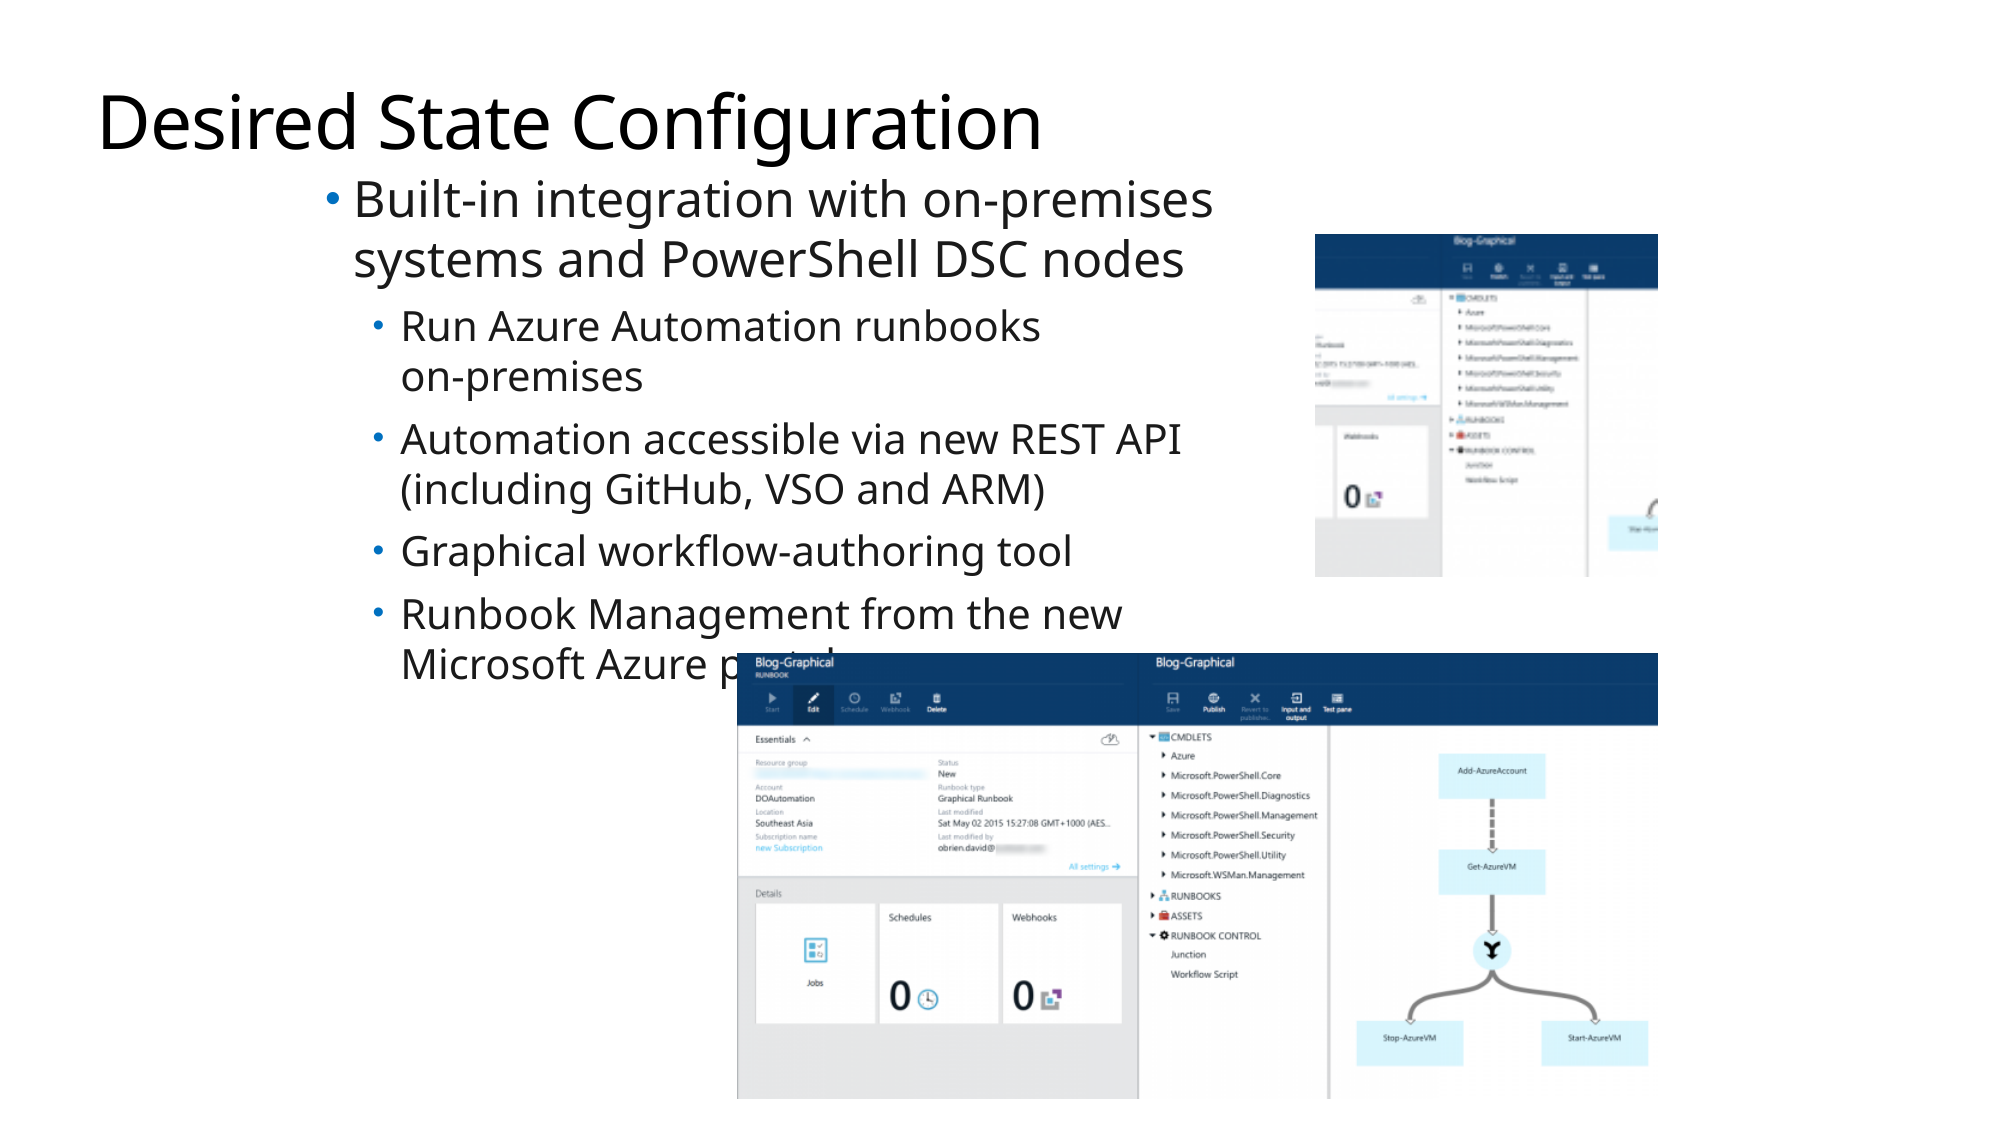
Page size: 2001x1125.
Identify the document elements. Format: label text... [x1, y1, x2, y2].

text_box Built-in integration with on-premises systems and PowerShell DSC nodes Run Azure Automation runbooks on-premises Automation accessible via new REST API (including GitHub, VSO and ARM) Graphical workflow-authoring tool Runbook Management from the new Microsoft Azure portal [325, 167, 1277, 1012]
title Desired State Configuration [96, 75, 1904, 166]
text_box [737, 234, 1658, 1100]
